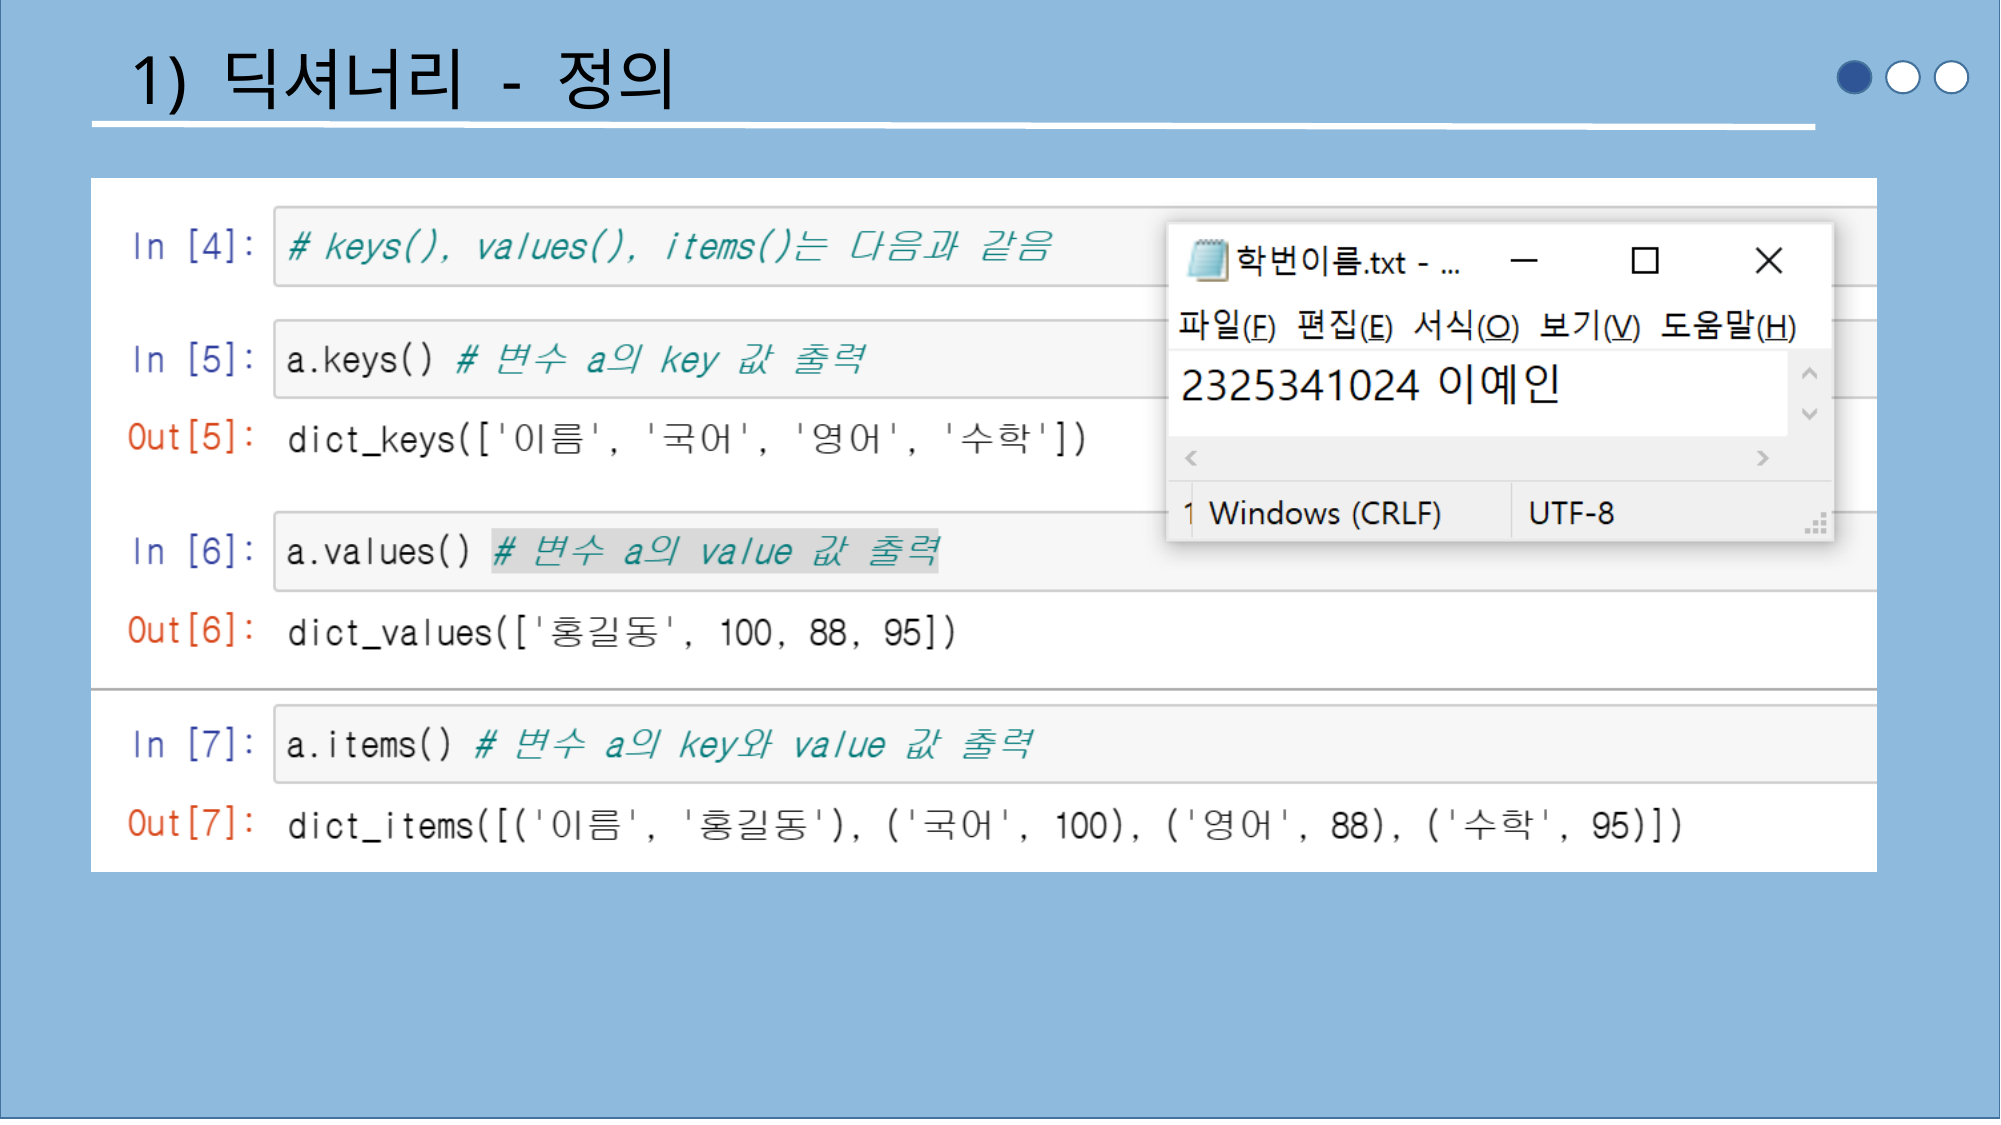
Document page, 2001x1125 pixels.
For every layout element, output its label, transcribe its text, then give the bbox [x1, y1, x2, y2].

picture [91, 178, 1877, 872]
text_box [0, 0, 2000, 1119]
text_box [91, 123, 1816, 127]
text_box 1) 딕셔너리 - 정의 [114, 30, 731, 123]
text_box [1837, 61, 1969, 94]
